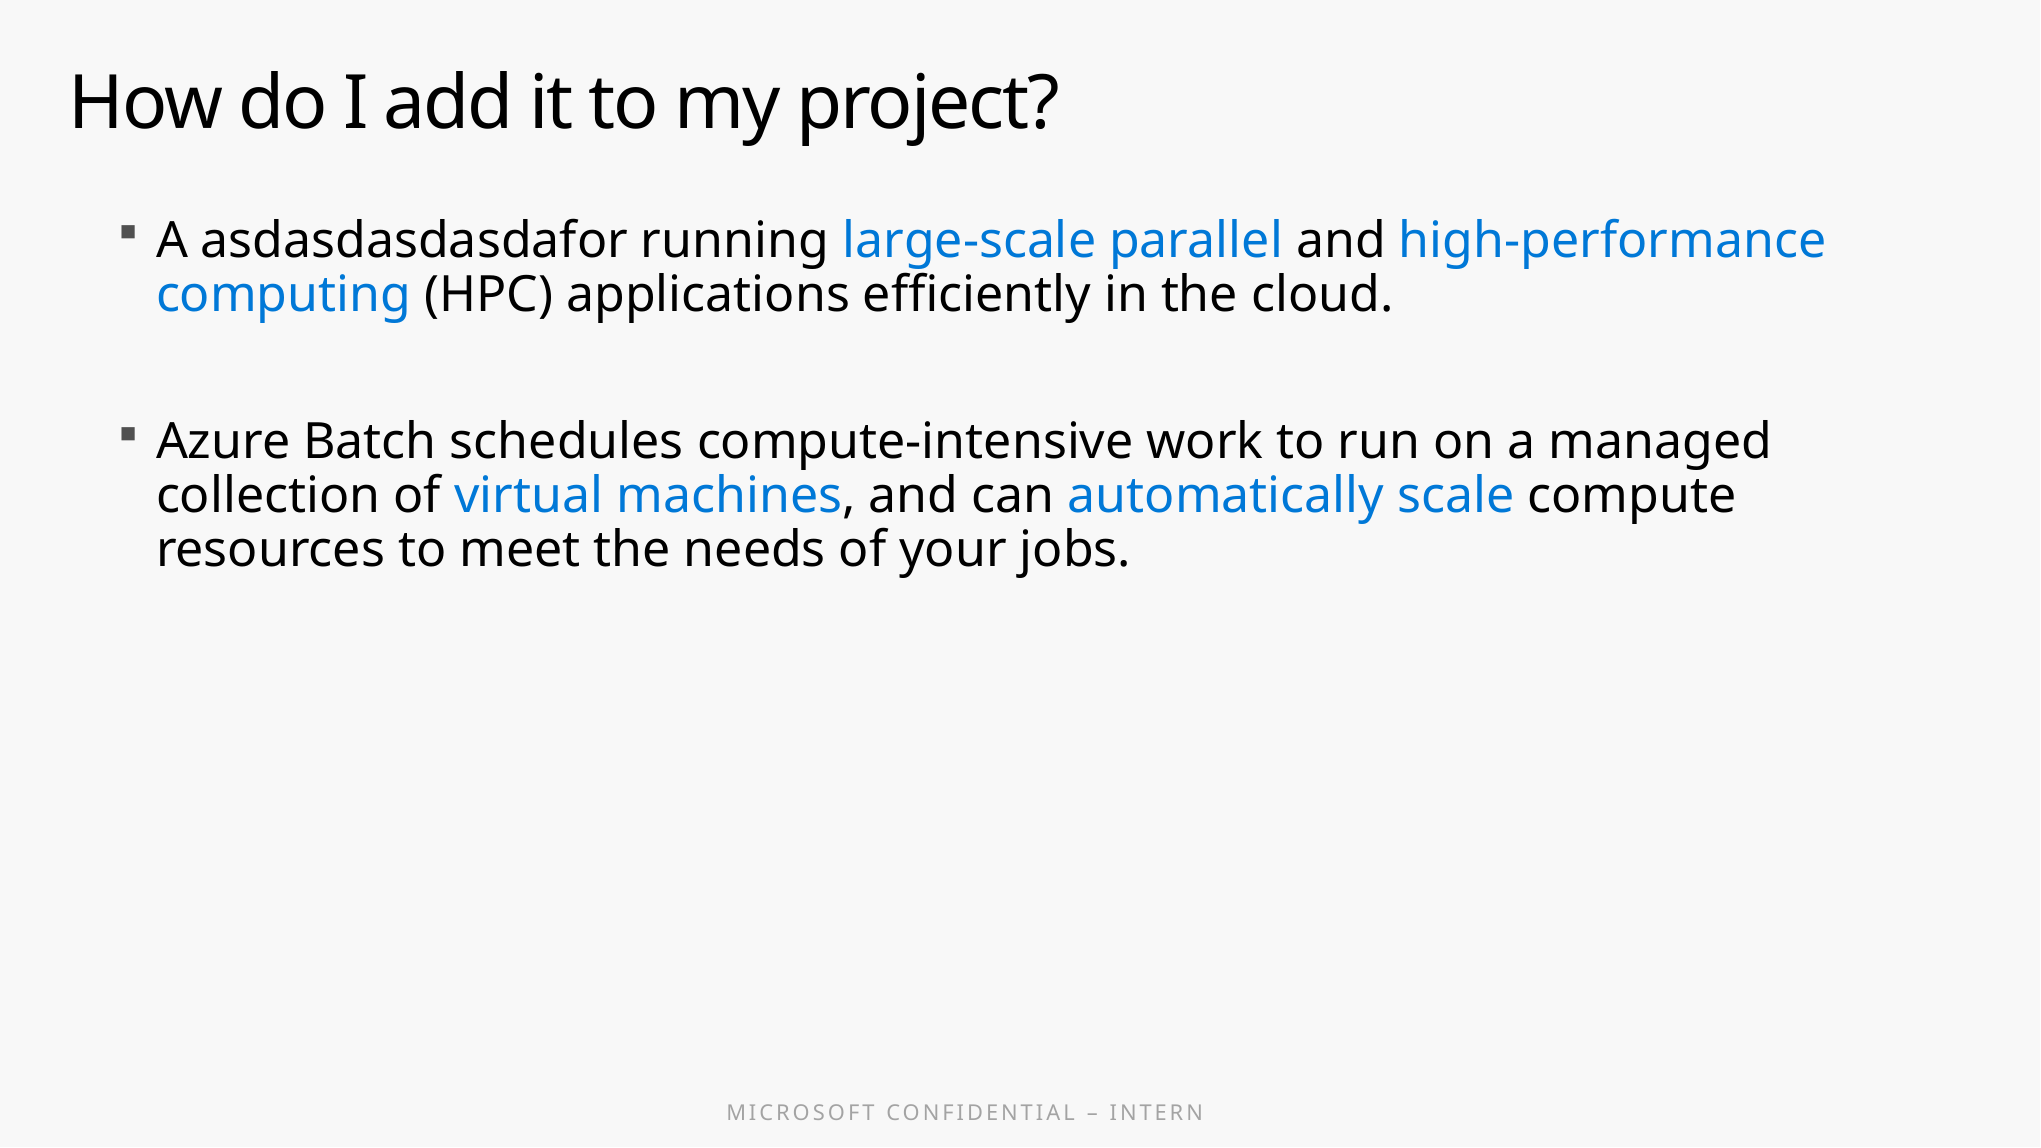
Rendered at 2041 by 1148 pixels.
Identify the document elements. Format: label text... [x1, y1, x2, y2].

list A asdasdasdasdafor running large-scale parallel and high-performance computing (HPC) applications efficiently in the cloud. Azure Batch schedules compute-intensive work to run on a managed collection of virtual machines, and can automatically scale compute resources to meet the needs of your jobs. [45, 198, 1996, 799]
title How do I add it to my project? [45, 48, 1996, 198]
